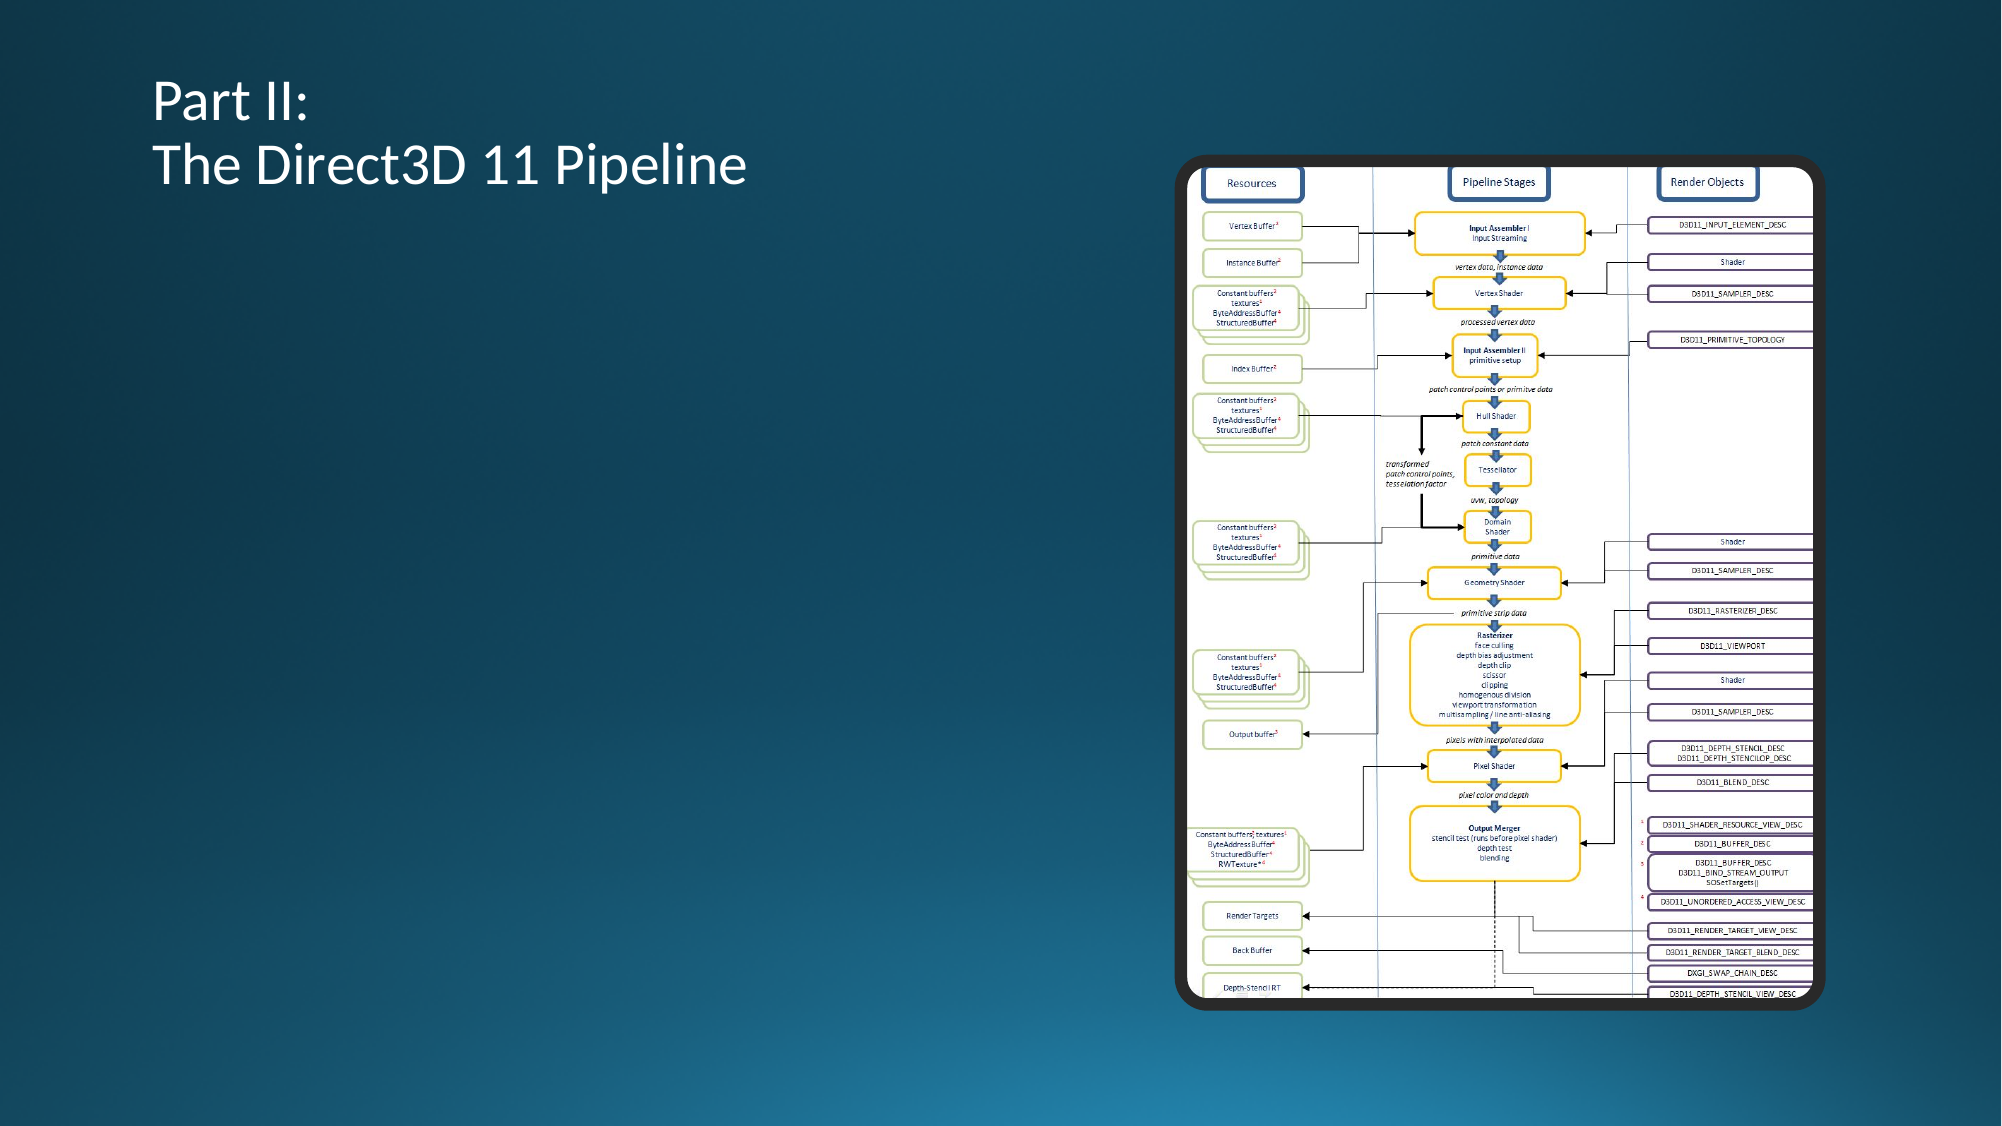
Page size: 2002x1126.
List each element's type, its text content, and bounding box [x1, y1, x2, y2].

title Part II: The Direct3D 11 Pipeline [137, 59, 1864, 278]
picture [0, 0, 2002, 1126]
